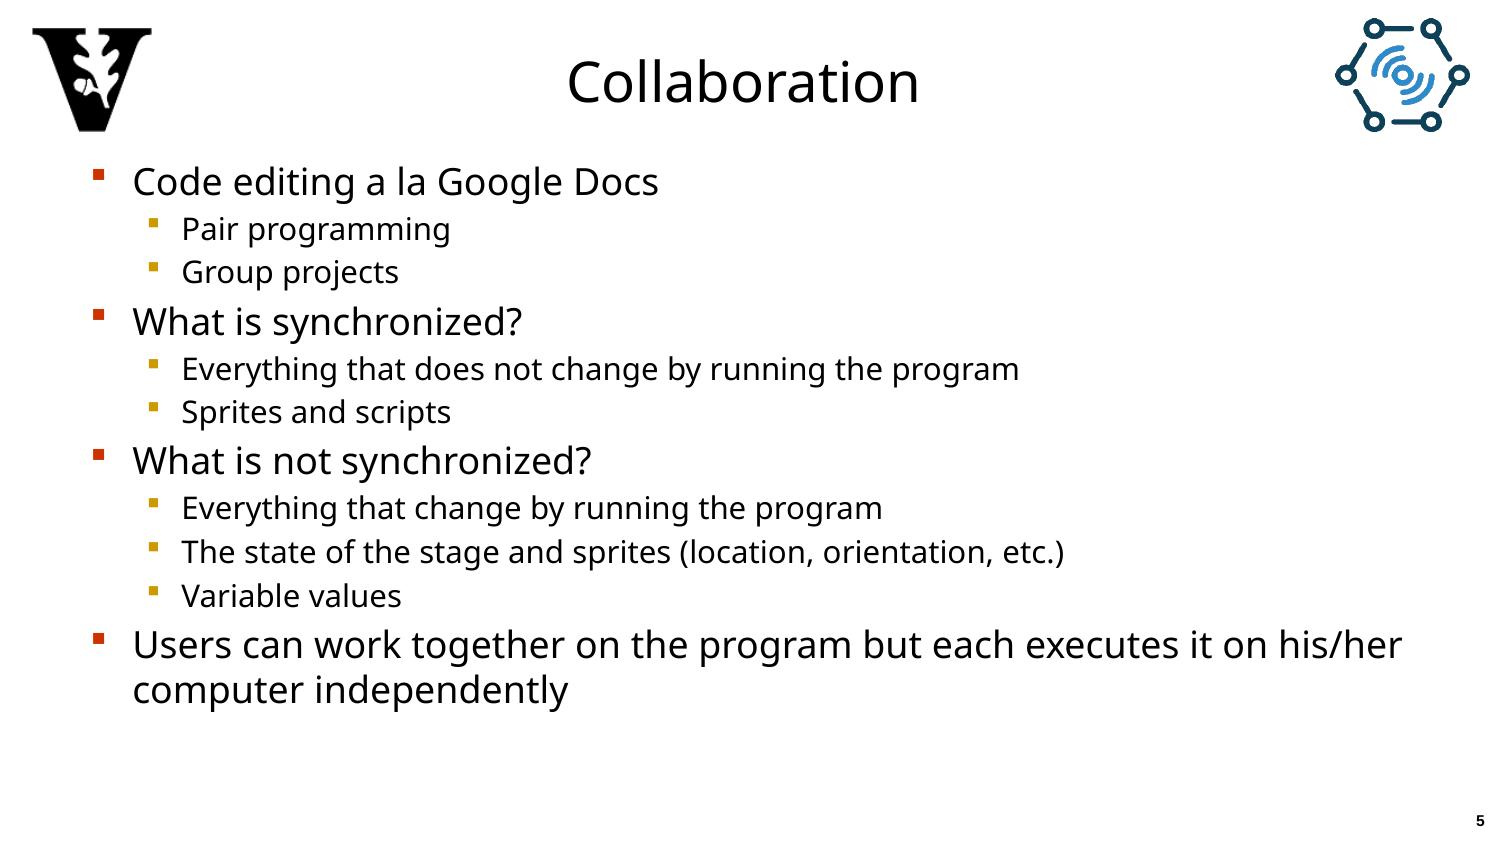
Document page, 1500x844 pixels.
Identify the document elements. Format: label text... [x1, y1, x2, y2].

picture [32, 28, 152, 132]
list Code editing a la Google Docs Pair programming Group projects What is synchronized? Everything that does not change by running the program Sprites and scripts What is not synchronized? Everything that change by running the program The state of the stage and sprites (location, orientation, etc.) Variable values Users can work together on the program but each executes it on his/her computer independently [75, 150, 1425, 797]
picture [1335, 18, 1470, 132]
slide_number 5 [1374, 796, 1500, 844]
title Collaboration [237, 28, 1250, 132]
